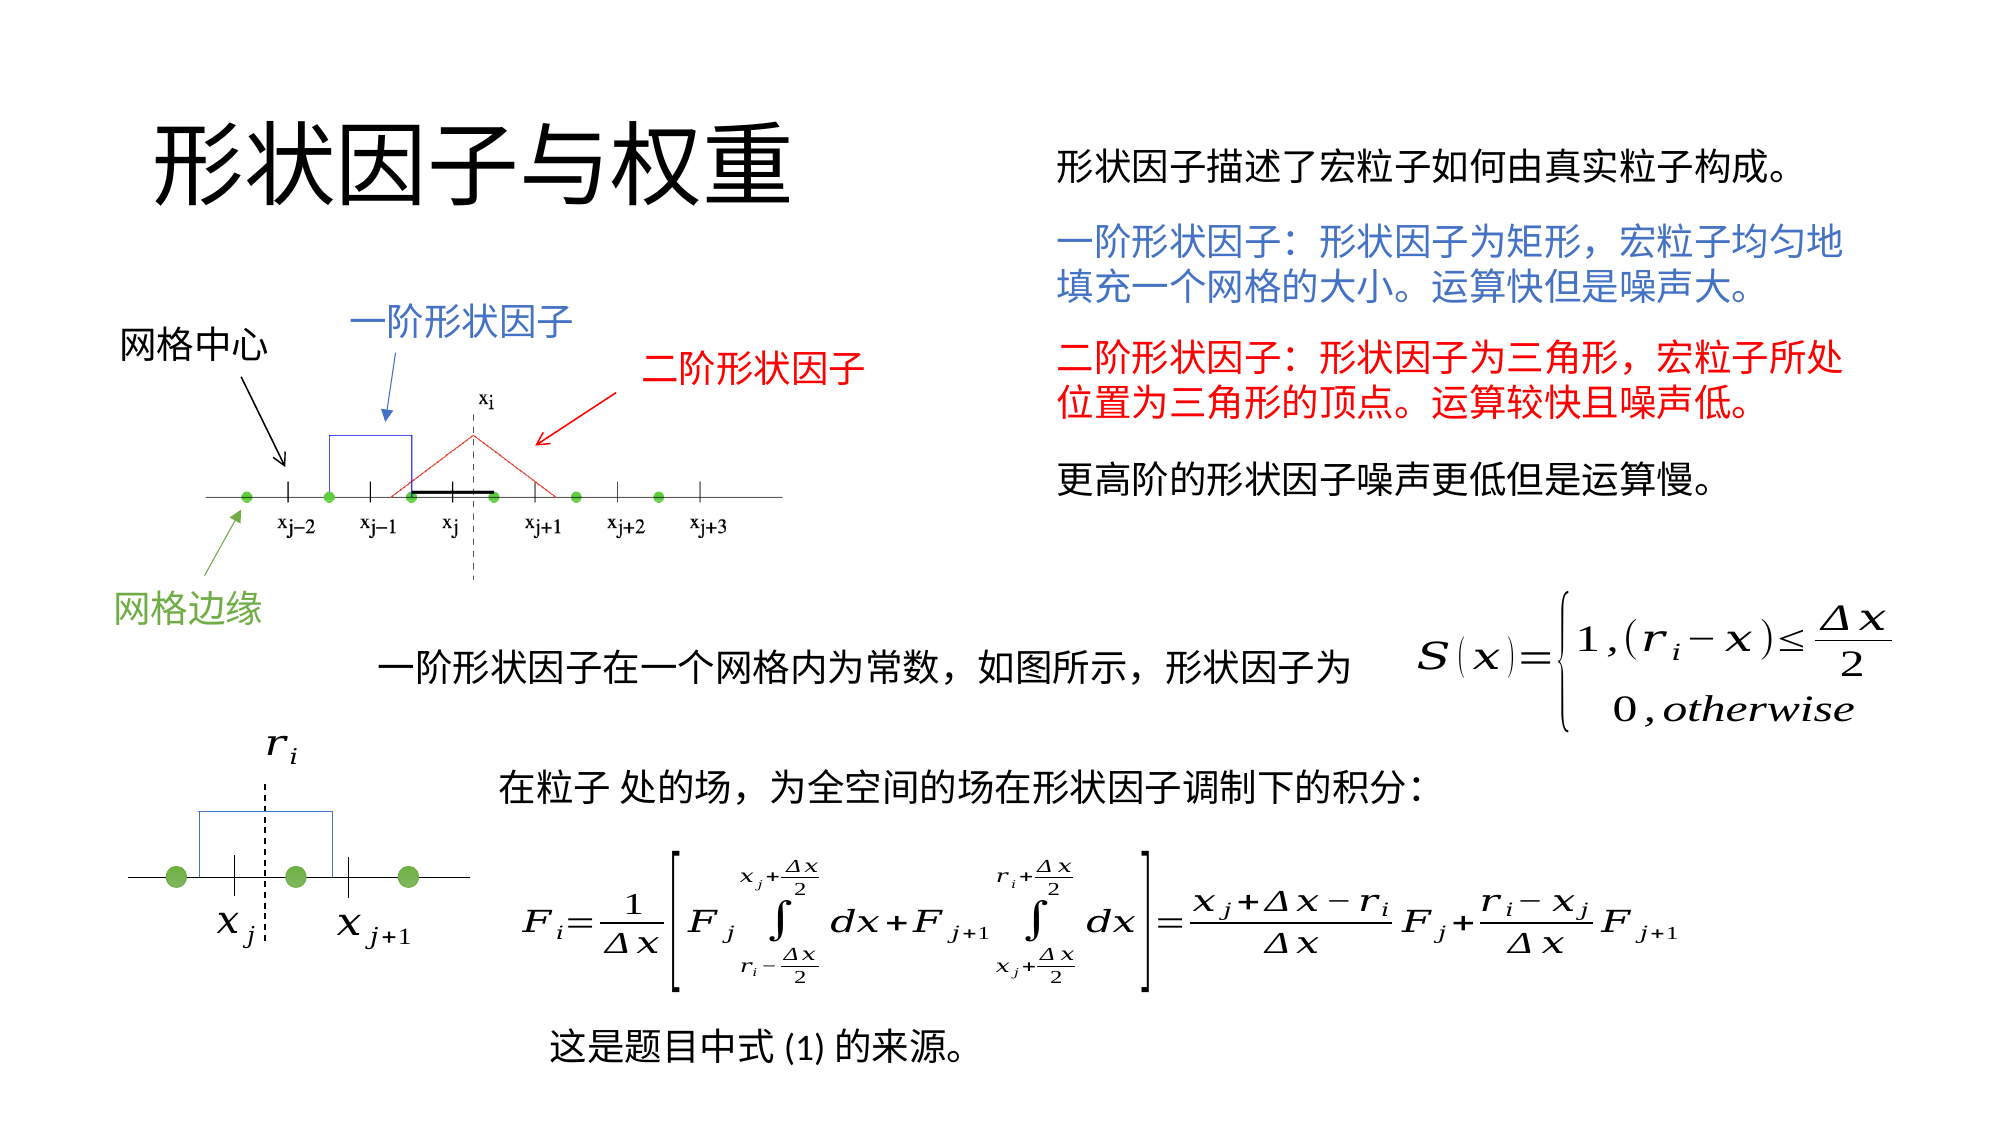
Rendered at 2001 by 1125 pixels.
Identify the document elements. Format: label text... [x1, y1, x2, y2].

text_box 二阶形状因子 [626, 337, 883, 398]
text_box 二阶形状因子：形状因子为三角形，宏粒子所处位置为三角形的顶点。运算较快且噪声低。 [1042, 326, 1883, 432]
text_box [165, 866, 187, 877]
text_box [285, 866, 307, 877]
title 形状因子与权重 [137, 59, 1863, 278]
text_box 一阶形状因子在一个网格内为常数，如图所示，形状因子为 [363, 636, 1741, 697]
text_box 这是题目中式(1)的来源。 [535, 1015, 1415, 1075]
text_box 一阶形状因子：形状因子为矩形，宏粒子均匀地填充一个网格的大小。运算快但是噪声大。 [1042, 210, 1883, 316]
text_box 网格中心 [104, 313, 305, 373]
text_box [397, 866, 420, 877]
text_box [165, 878, 187, 888]
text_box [535, 392, 617, 446]
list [191, 376, 802, 591]
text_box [241, 376, 286, 468]
text_box [397, 878, 419, 888]
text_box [204, 509, 242, 576]
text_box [385, 352, 396, 422]
text_box 一阶形状因子 [334, 290, 595, 351]
text_box 网格边缘 [98, 577, 286, 637]
text_box 更高阶的形状因子噪声更低但是运算慢。 [1042, 449, 1772, 509]
text_box [285, 878, 307, 888]
text_box 形状因子描述了宏粒子如何由真实粒子构成。 [1042, 135, 1848, 196]
